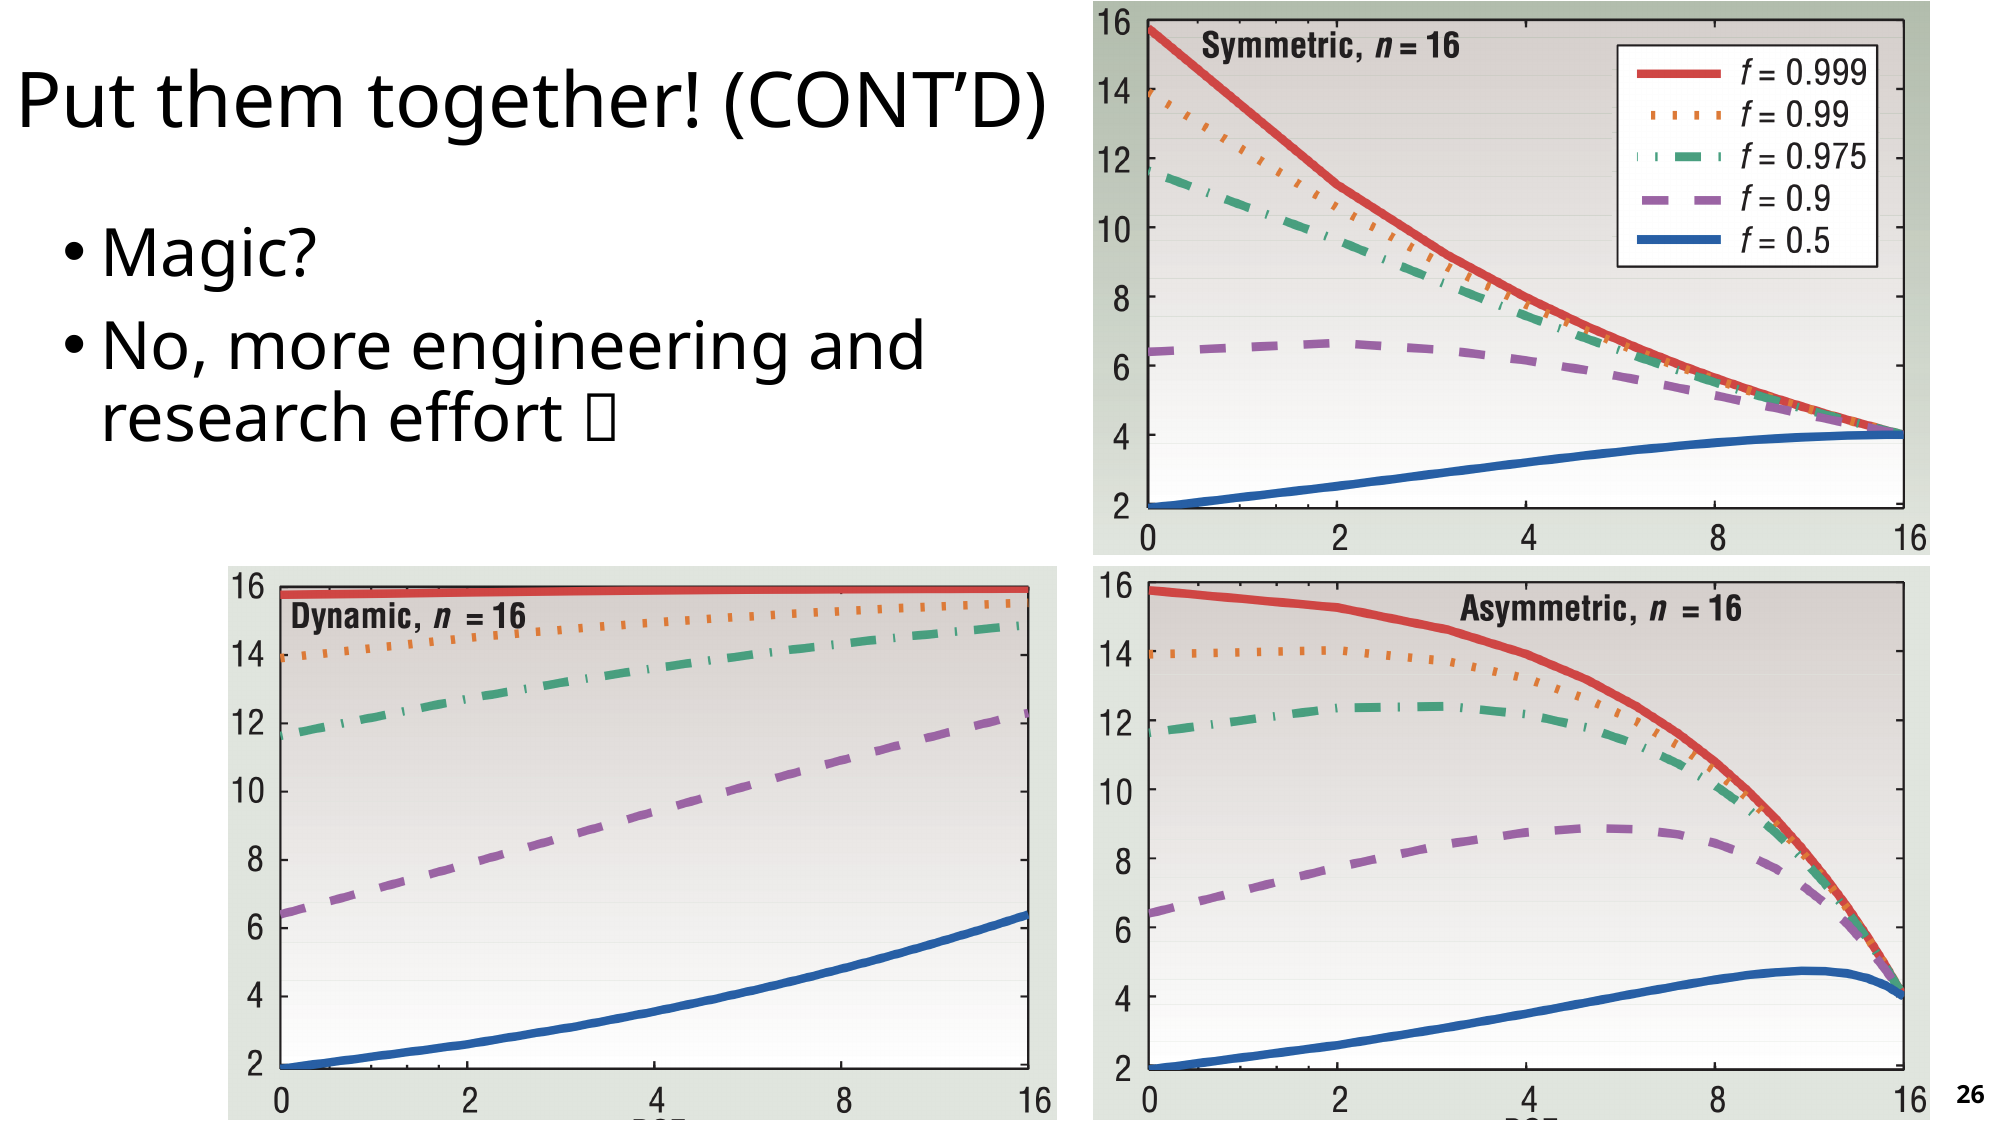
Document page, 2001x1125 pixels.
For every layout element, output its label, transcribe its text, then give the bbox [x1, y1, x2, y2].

picture [228, 565, 1057, 1121]
slide_number 26 [1550, 1065, 2000, 1125]
picture [1092, 1, 1930, 556]
title Put them together! (CONT’D) [0, 24, 1072, 182]
list Magic? No, more engineering and research effort  [47, 211, 1000, 507]
picture [1092, 566, 1930, 1121]
